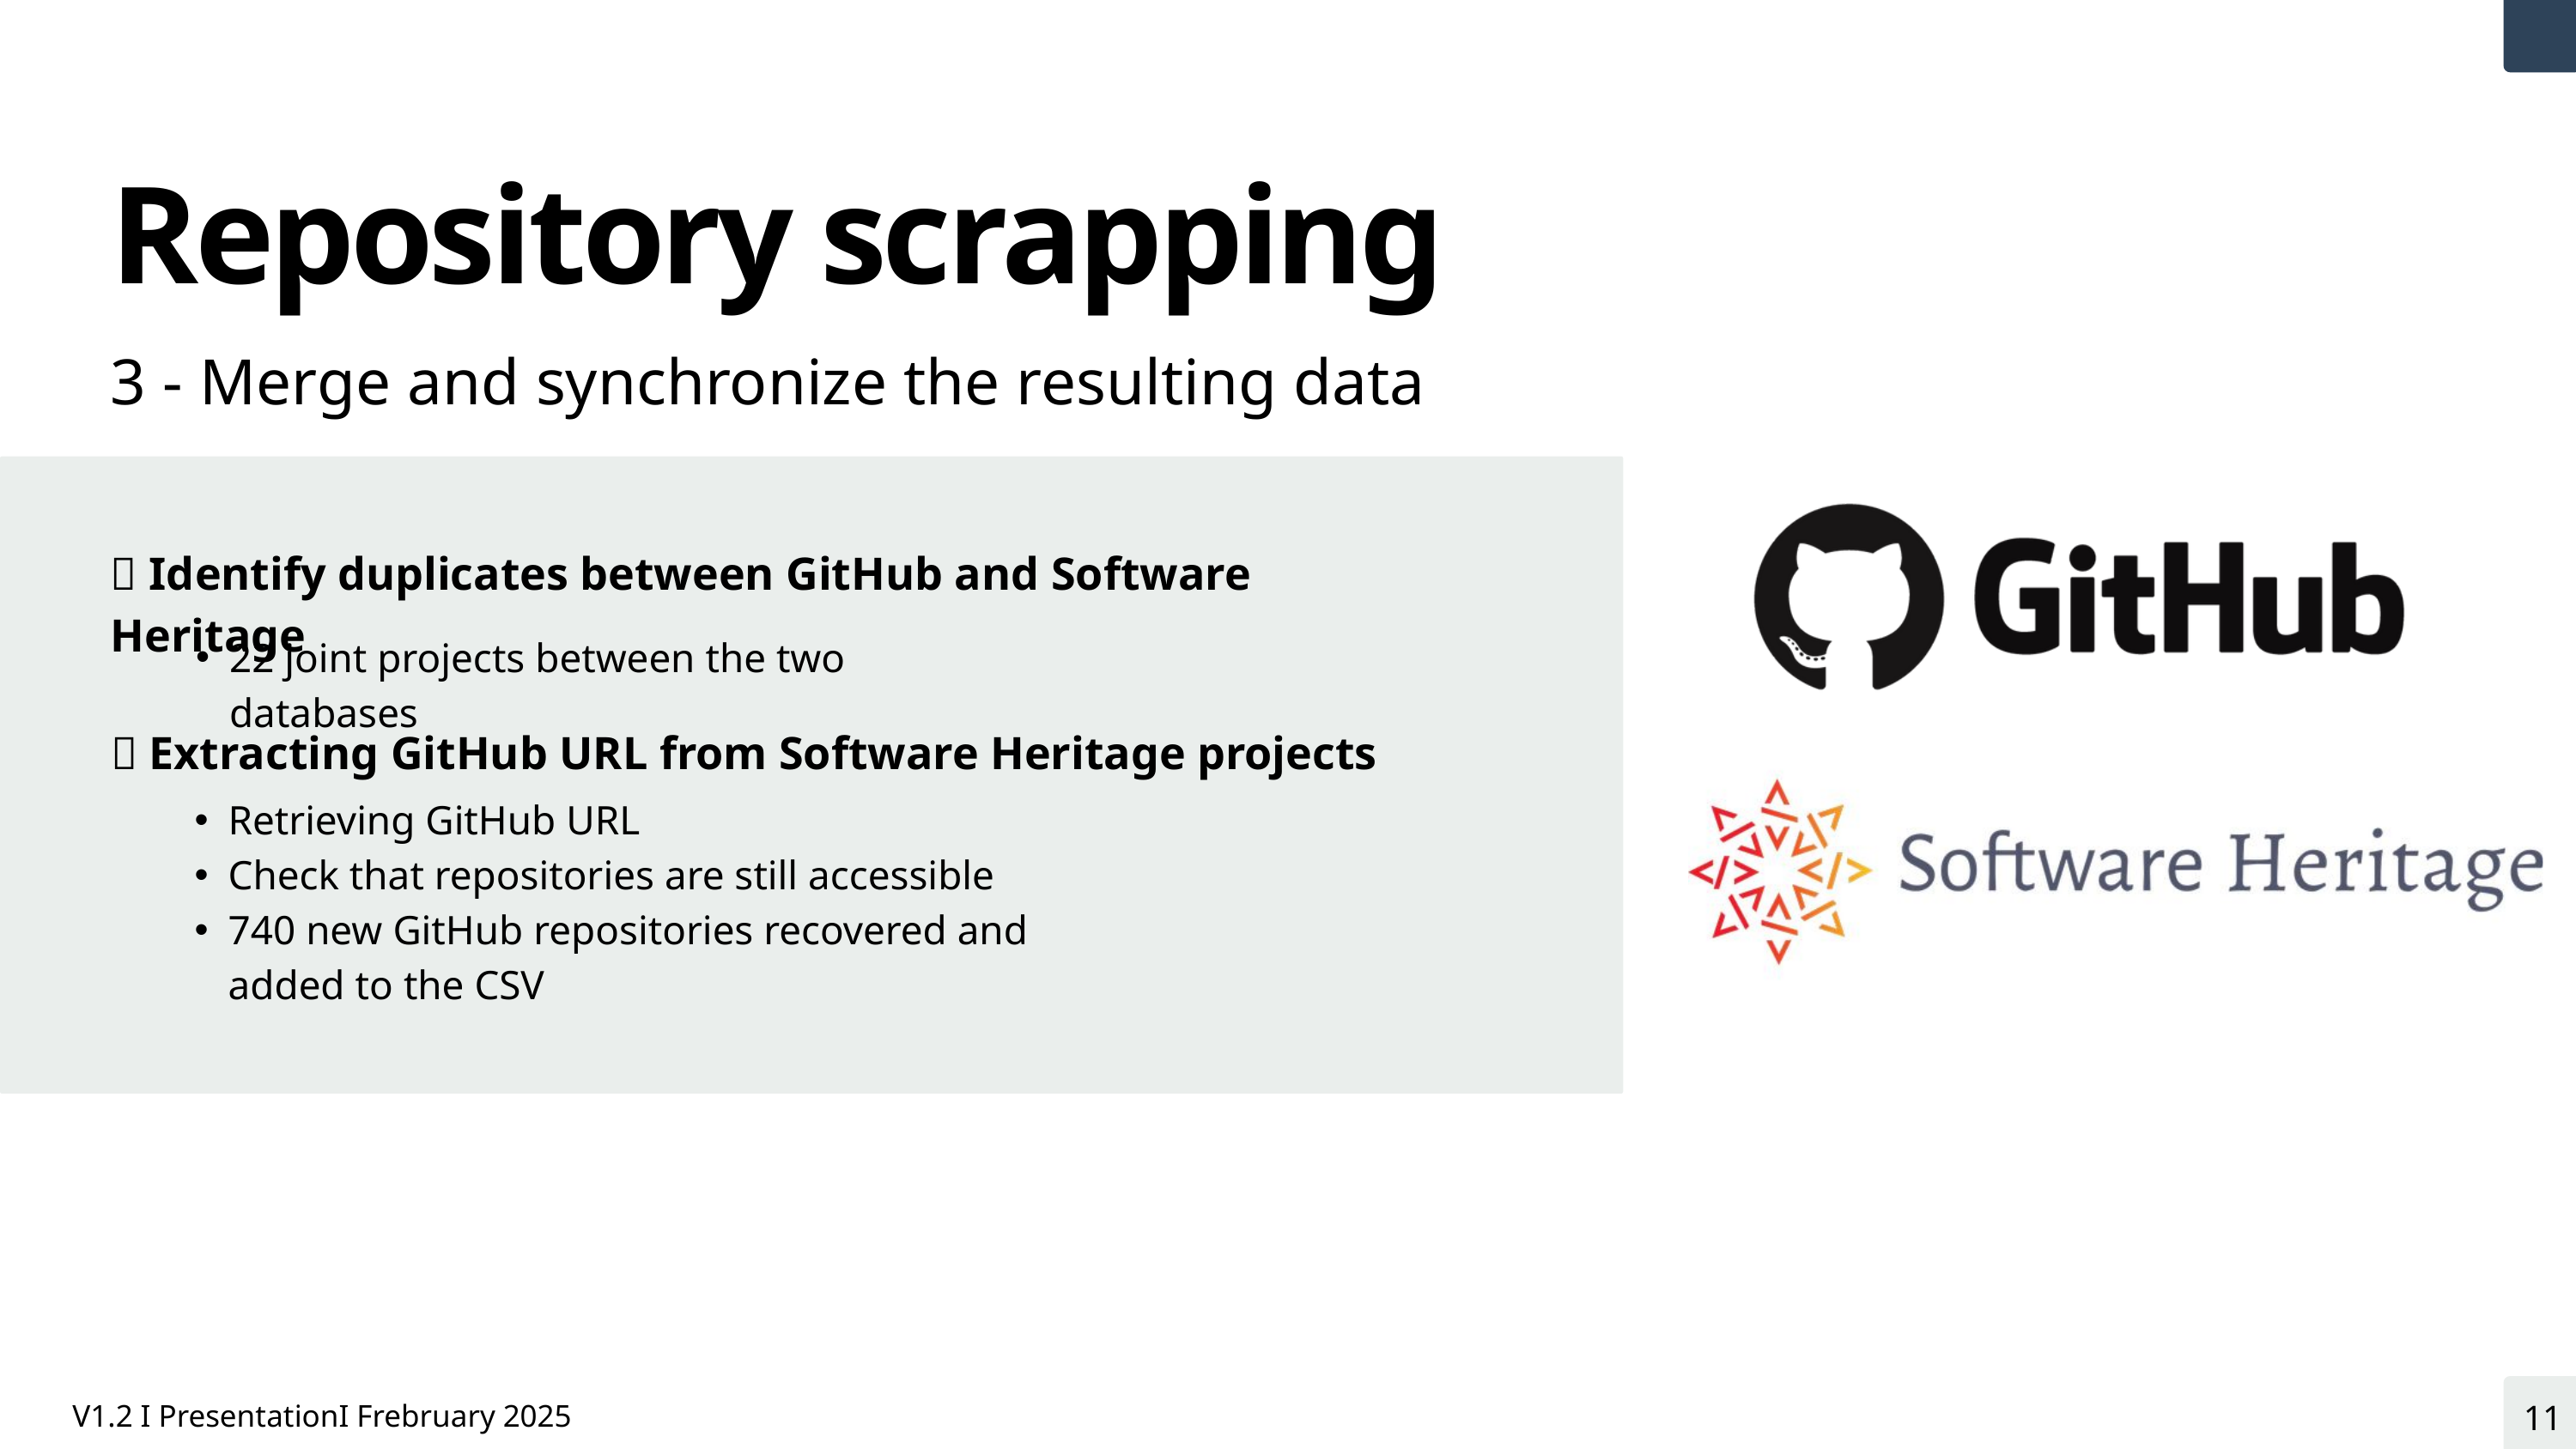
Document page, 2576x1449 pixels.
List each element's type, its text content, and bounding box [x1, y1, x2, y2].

text_box [1687, 543, 2543, 1184]
text_box 3 - Merge and synchronize the resulting data [111, 330, 1838, 418]
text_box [0, 456, 1624, 1094]
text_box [2503, 0, 2576, 73]
text_box Repository scrapping [110, 122, 1784, 311]
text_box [2503, 1375, 2576, 1449]
text_box V1.2 I PresentationI Frebruary 2025 [72, 1391, 612, 1433]
text_box [1649, 437, 2510, 757]
